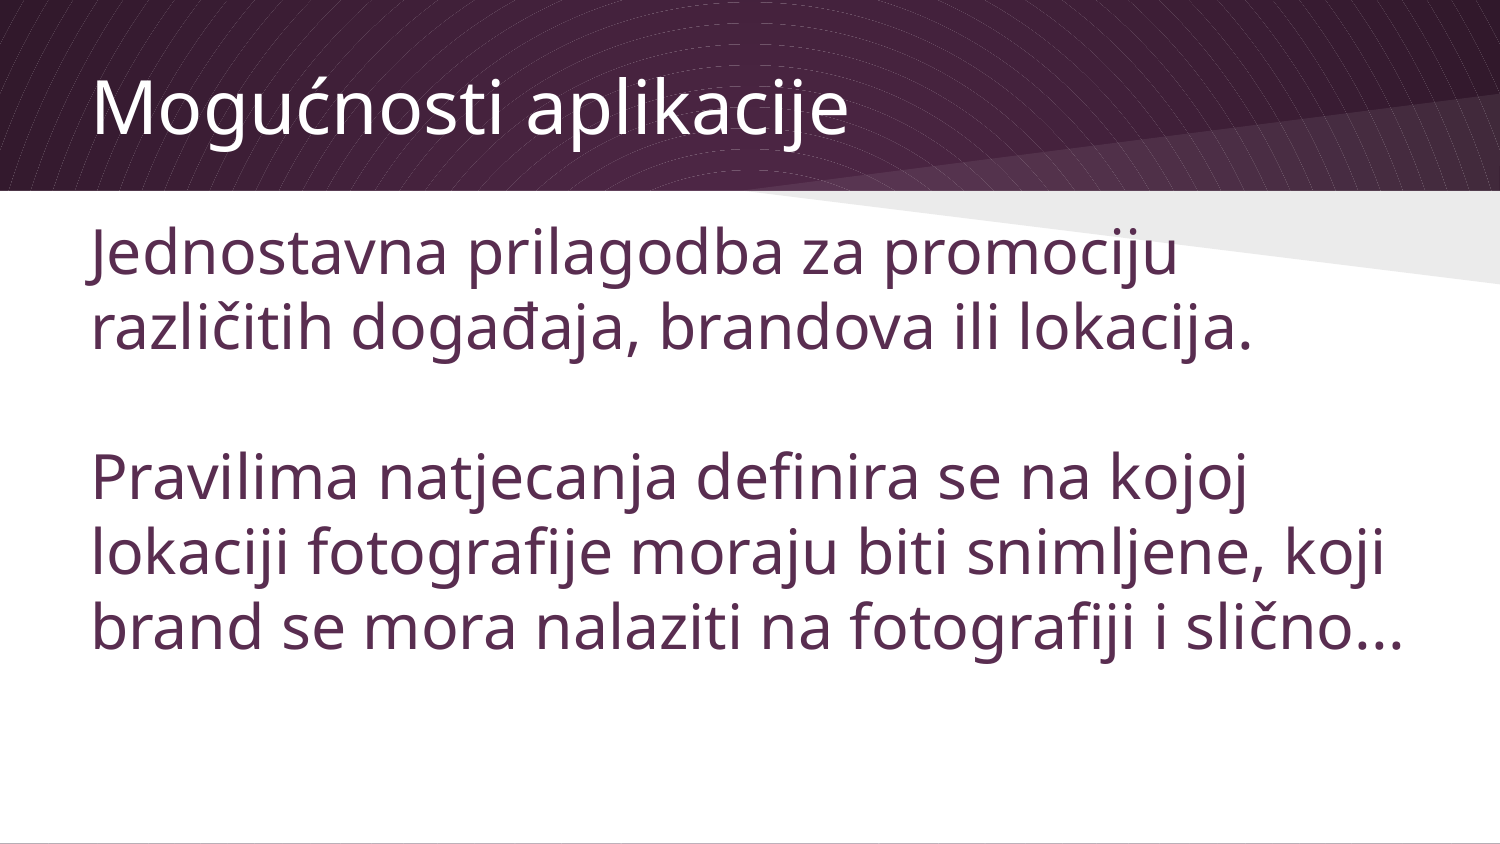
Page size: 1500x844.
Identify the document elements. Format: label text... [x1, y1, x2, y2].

title Mogućnosti aplikacije [75, 33, 1425, 175]
list Jednostavna prilagodba za promociju različitih događaja, brandova ili lokacija. Pravilima natjecanja definira se na kojoj lokaciji fotografije moraju biti snimljene, koji brand se mora nalaziti na fotografiji i slično... [75, 196, 1425, 808]
